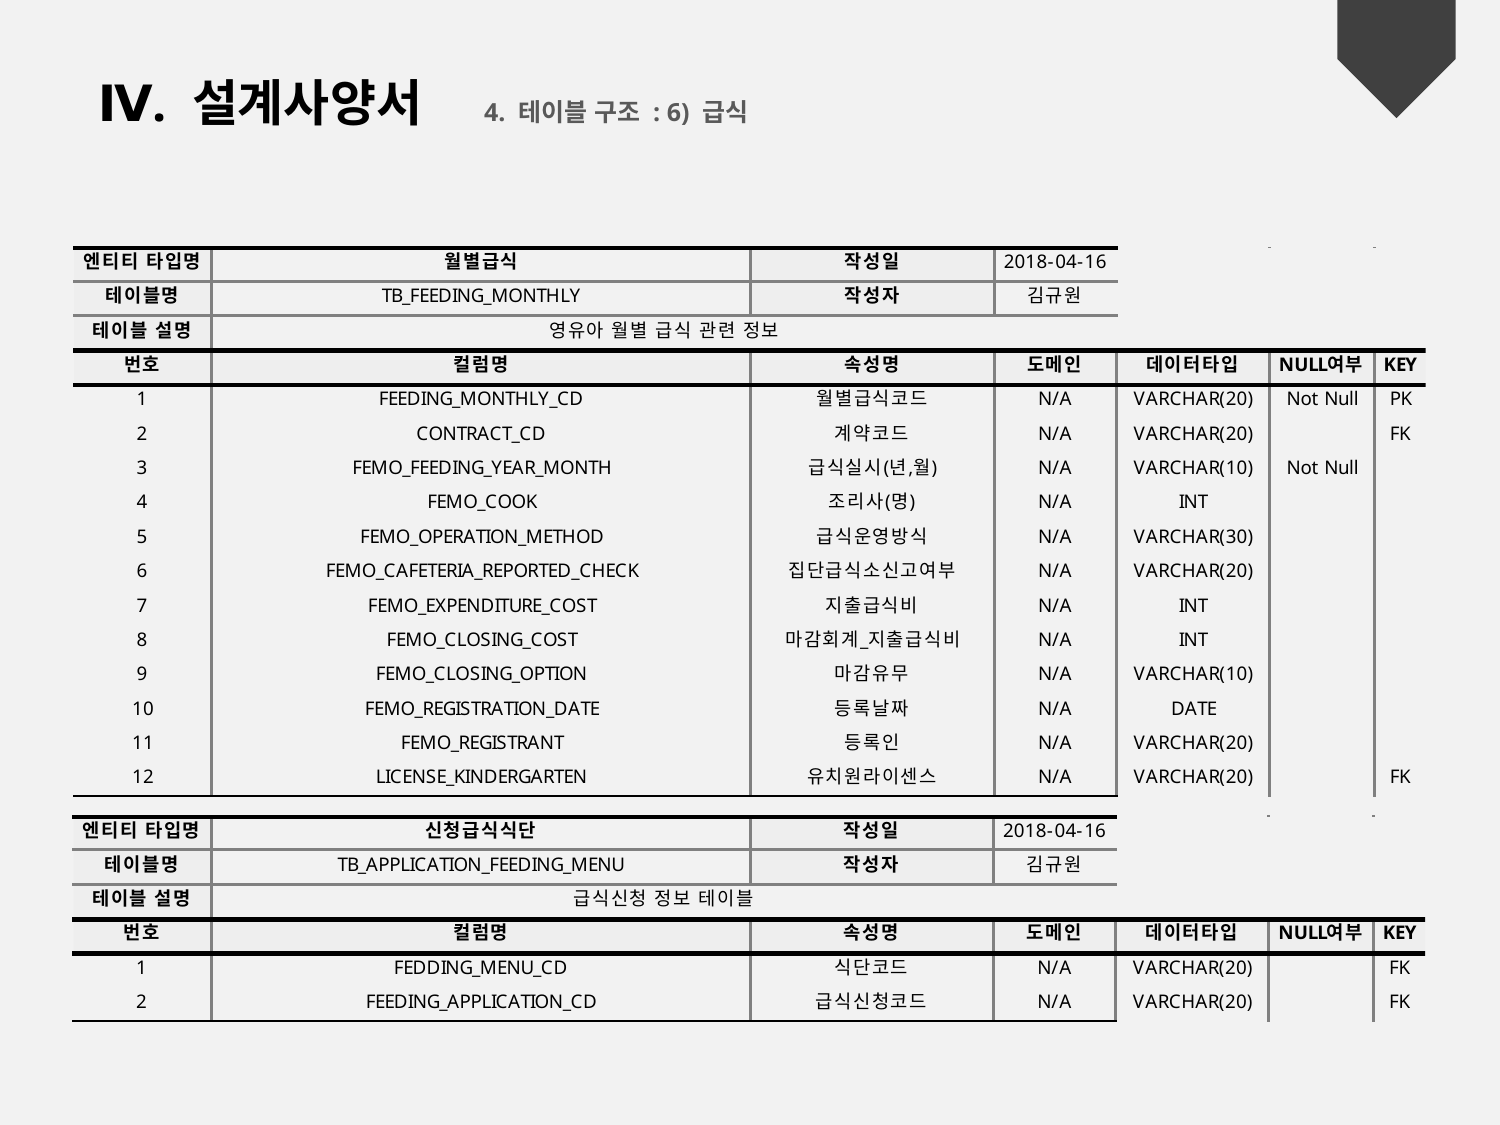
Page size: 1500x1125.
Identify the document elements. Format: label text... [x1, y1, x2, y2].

picture [72, 246, 1428, 799]
picture [71, 815, 1427, 1024]
text_box [1335, 0, 1458, 121]
text_box Ⅳ. 설계사양서 4. 테이블 구조 : 6) 급식 [83, 64, 763, 140]
